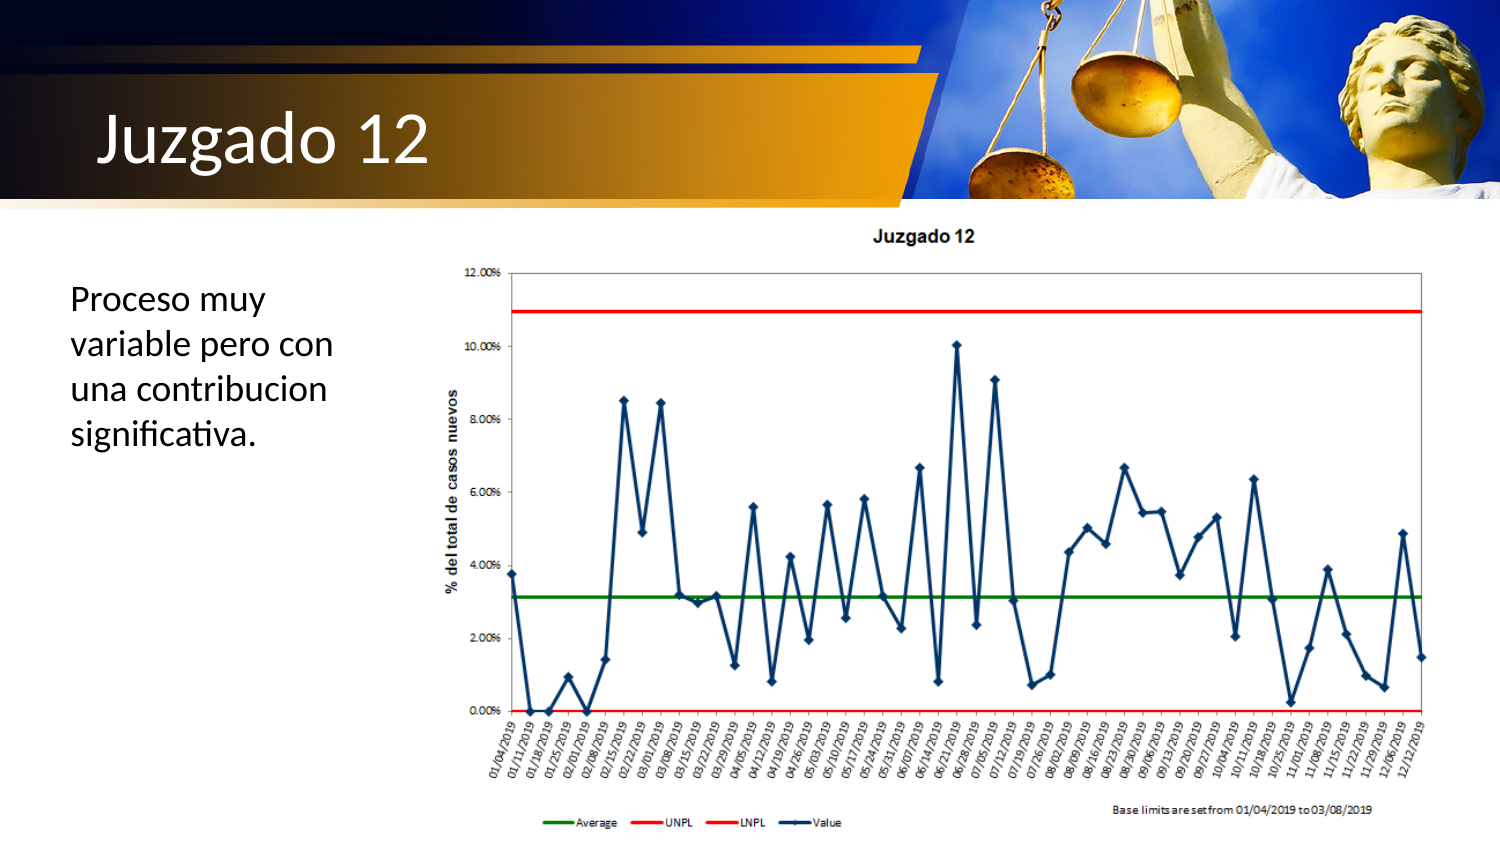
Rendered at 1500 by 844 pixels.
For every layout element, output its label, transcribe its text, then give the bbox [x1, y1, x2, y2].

text_box Proceso muy variable pero con una contribucion significativa. [55, 266, 387, 462]
picture [0, 0, 1500, 844]
title Juzgado 12 [81, 71, 1409, 197]
